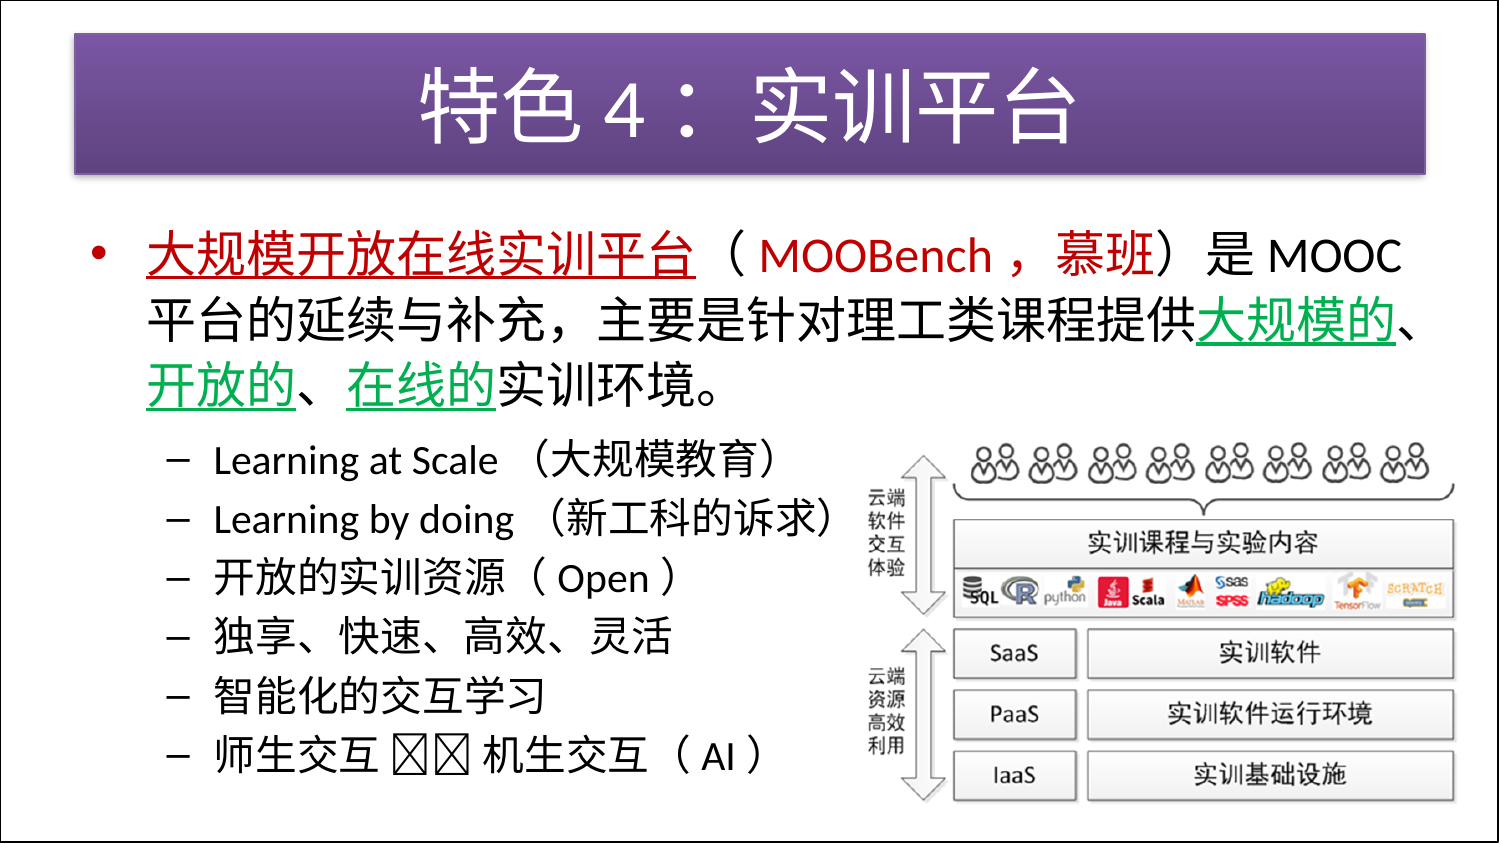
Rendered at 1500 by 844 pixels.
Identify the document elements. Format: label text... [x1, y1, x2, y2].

text_box Learning at Scale（大规模教育） Learning by doing（新工科的诉求） 开放的实训资源（Open） 独享、快速、高效、灵活 智能化的交互学习 师生交互  机生交互（AI） [76, 419, 1427, 787]
title 特色4：实训平台 [74, 33, 1426, 175]
picture [853, 437, 1460, 808]
list 大规模开放在线实训平台（MOOBench，慕班）是MOOC平台的延续与补充，主要是针对理工类课程提供大规模的、开放的、在线的实训环境。 [75, 208, 1425, 766]
